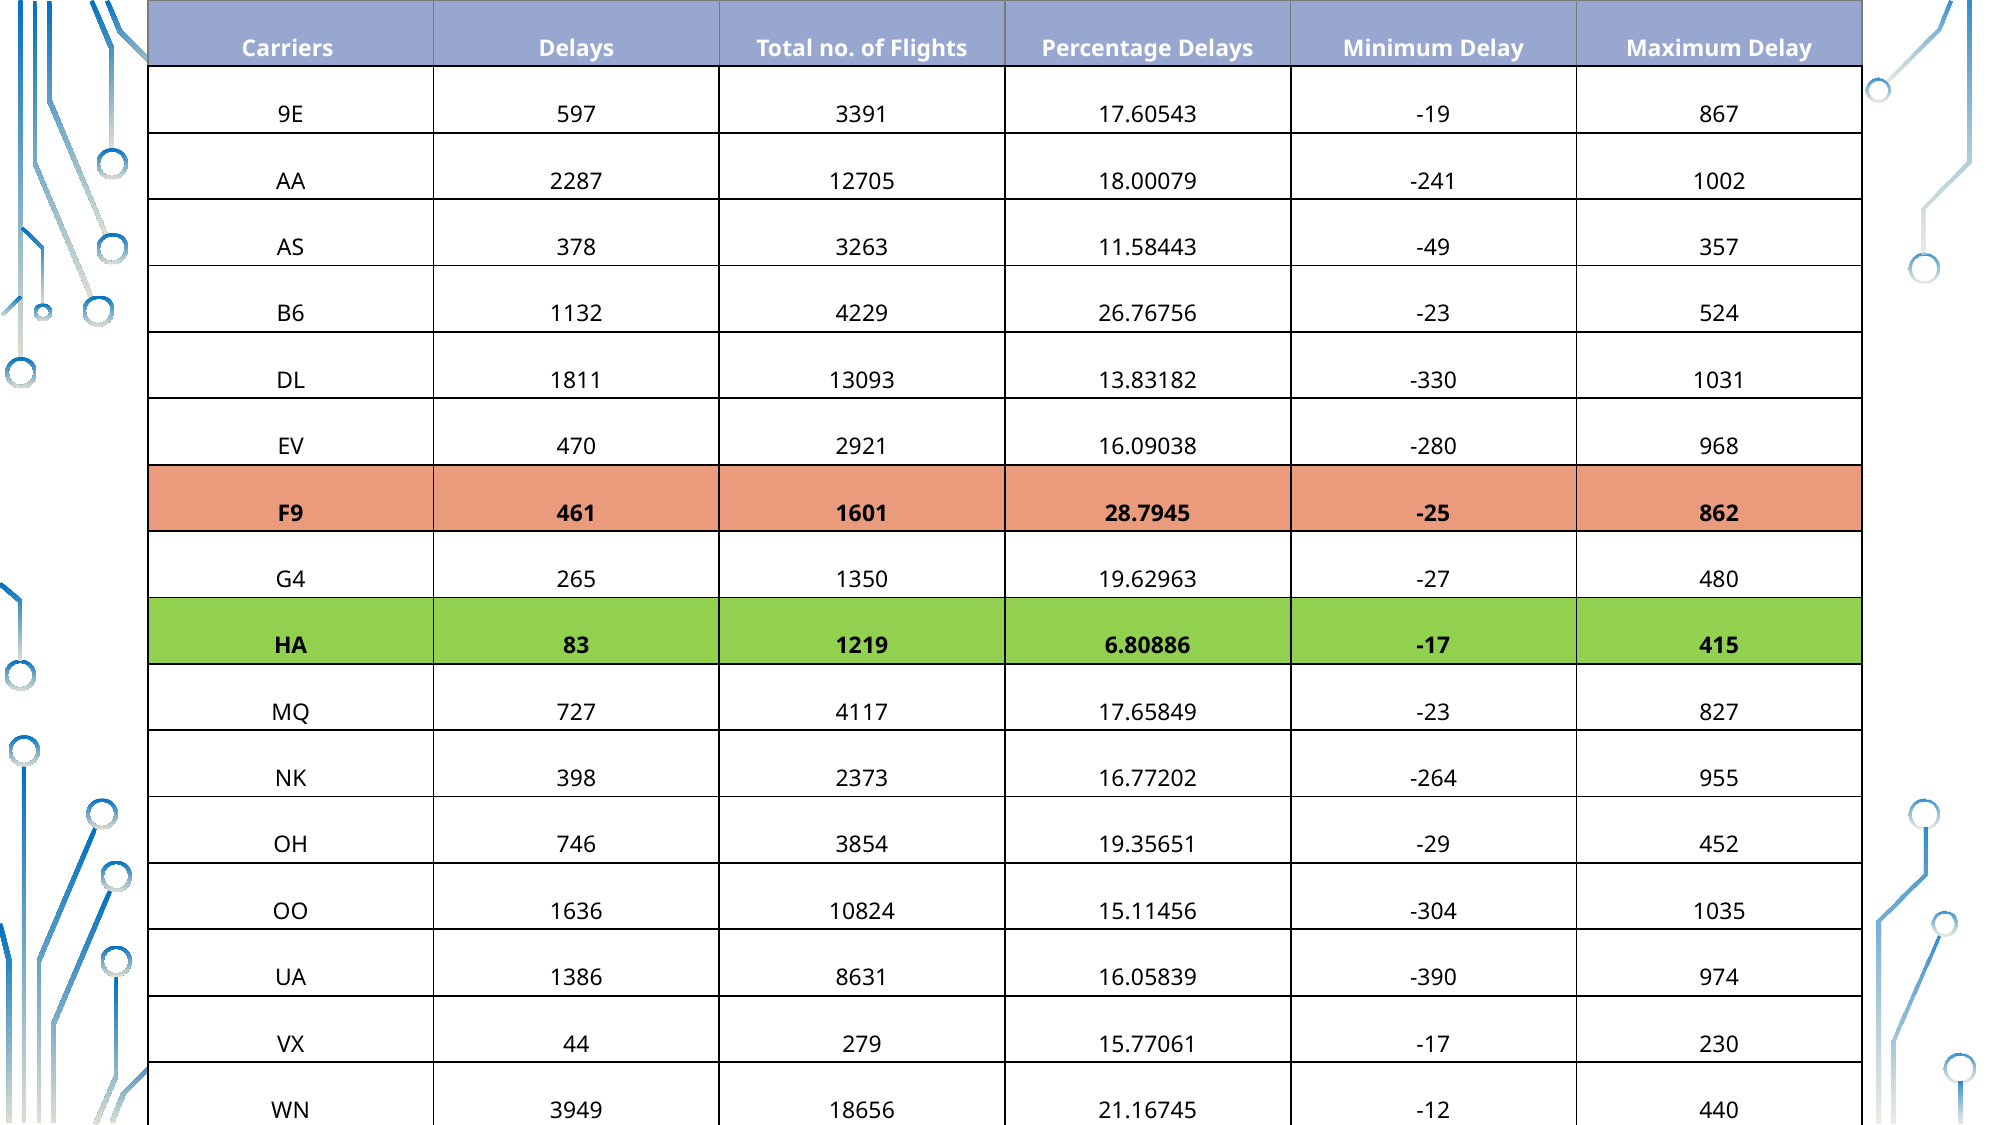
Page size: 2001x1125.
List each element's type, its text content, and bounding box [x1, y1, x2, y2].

table_cell 862 [1577, 466, 1861, 530]
table_cell B6 [149, 266, 433, 331]
table_cell 1031 [1577, 333, 1861, 397]
table_cell 11.58443 [1006, 200, 1290, 265]
table_cell 727 [434, 665, 718, 729]
table_cell 524 [1577, 266, 1861, 331]
table_cell 3949 [434, 1063, 718, 1125]
table_cell -17 [1292, 997, 1576, 1061]
table_cell 415 [1577, 598, 1861, 663]
table_cell DL [149, 333, 433, 397]
table_cell 13093 [720, 333, 1004, 397]
table_cell 19.35651 [1006, 797, 1290, 862]
table_cell OH [149, 797, 433, 862]
table_cell 18.00079 [1006, 134, 1290, 198]
table_cell 15.77061 [1006, 997, 1290, 1061]
table_cell -25 [1292, 466, 1576, 530]
table_cell 13.83182 [1006, 333, 1290, 397]
table_header Percentage Delays [1006, 1, 1290, 65]
table_cell 3263 [720, 200, 1004, 265]
table_cell 974 [1577, 930, 1861, 995]
table_cell MQ [149, 665, 433, 729]
table_cell 10824 [720, 864, 1004, 928]
table_cell 1132 [434, 266, 718, 331]
table_cell -330 [1292, 333, 1576, 397]
table_cell 83 [434, 598, 718, 663]
table_cell EV [149, 399, 433, 464]
table_cell -29 [1292, 797, 1576, 862]
table_cell 9E [149, 67, 433, 132]
table_header Delays [434, 1, 719, 65]
table_cell 1386 [434, 930, 718, 995]
table_cell 3854 [720, 797, 1004, 862]
table_cell -241 [1292, 134, 1576, 198]
table_cell AA [149, 134, 433, 198]
table_cell 16.05839 [1006, 930, 1290, 995]
table_cell 2373 [720, 731, 1004, 796]
table_header Maximum Delay [1577, 1, 1861, 65]
table_cell G4 [149, 532, 433, 597]
table_cell 15.11456 [1006, 864, 1290, 928]
table_header Carriers [149, 1, 433, 65]
table_cell 19.62963 [1006, 532, 1290, 597]
table_cell -280 [1292, 399, 1576, 464]
table_cell 461 [434, 466, 718, 530]
table_cell -49 [1292, 200, 1576, 265]
table_cell UA [149, 930, 433, 995]
table_cell 4117 [720, 665, 1004, 729]
table_cell WN [149, 1063, 433, 1125]
table_cell 279 [720, 997, 1004, 1061]
table_cell -304 [1292, 864, 1576, 928]
table_cell 1219 [720, 598, 1004, 663]
table_cell 867 [1577, 67, 1861, 132]
table_cell 265 [434, 532, 718, 597]
table_cell 440 [1577, 1063, 1861, 1125]
table_cell 1035 [1577, 864, 1861, 928]
table_header Total no. of Flights [720, 1, 1004, 65]
table_cell 6.80886 [1006, 598, 1290, 663]
table_cell 452 [1577, 797, 1861, 862]
table_cell 3391 [720, 67, 1004, 132]
table_cell 827 [1577, 665, 1861, 729]
table_cell NK [149, 731, 433, 796]
table_cell -264 [1292, 731, 1576, 796]
table_cell 357 [1577, 200, 1861, 265]
table_cell 597 [434, 67, 718, 132]
table_cell 28.7945 [1006, 466, 1290, 530]
table_cell 44 [434, 997, 718, 1061]
table_cell 8631 [720, 930, 1004, 995]
table_cell 968 [1577, 399, 1861, 464]
table_cell 480 [1577, 532, 1861, 597]
table_cell 1601 [720, 466, 1004, 530]
table_cell 16.09038 [1006, 399, 1290, 464]
table_cell 2921 [720, 399, 1004, 464]
table_cell -17 [1292, 598, 1576, 663]
table_cell 16.77202 [1006, 731, 1290, 796]
table_cell -19 [1292, 67, 1576, 132]
table_cell -23 [1292, 266, 1576, 331]
table_cell 17.60543 [1006, 67, 1290, 132]
table_cell -27 [1292, 532, 1576, 597]
table_cell 1002 [1577, 134, 1861, 198]
table_cell 21.16745 [1006, 1063, 1290, 1125]
table_cell 230 [1577, 997, 1861, 1061]
table_cell 1350 [720, 532, 1004, 597]
table_cell 26.76756 [1006, 266, 1290, 331]
table_cell -390 [1292, 930, 1576, 995]
table_cell 470 [434, 399, 718, 464]
table_cell 1811 [434, 333, 718, 397]
table_header Minimum Delay [1291, 1, 1576, 65]
table_cell 4229 [720, 266, 1004, 331]
table_cell -23 [1292, 665, 1576, 729]
table_cell F9 [149, 466, 433, 530]
table_cell OO [149, 864, 433, 928]
table_cell 1636 [434, 864, 718, 928]
table_cell HA [149, 598, 433, 663]
table_cell 18656 [720, 1063, 1004, 1125]
table_cell 398 [434, 731, 718, 796]
table_cell AS [149, 200, 433, 265]
table_cell 746 [434, 797, 718, 862]
table_cell 17.65849 [1006, 665, 1290, 729]
table_cell 955 [1577, 731, 1861, 796]
table_cell -12 [1292, 1063, 1576, 1125]
table_cell 378 [434, 200, 718, 265]
table_cell VX [149, 997, 433, 1061]
table_cell 2287 [434, 134, 718, 198]
table_cell 12705 [720, 134, 1004, 198]
